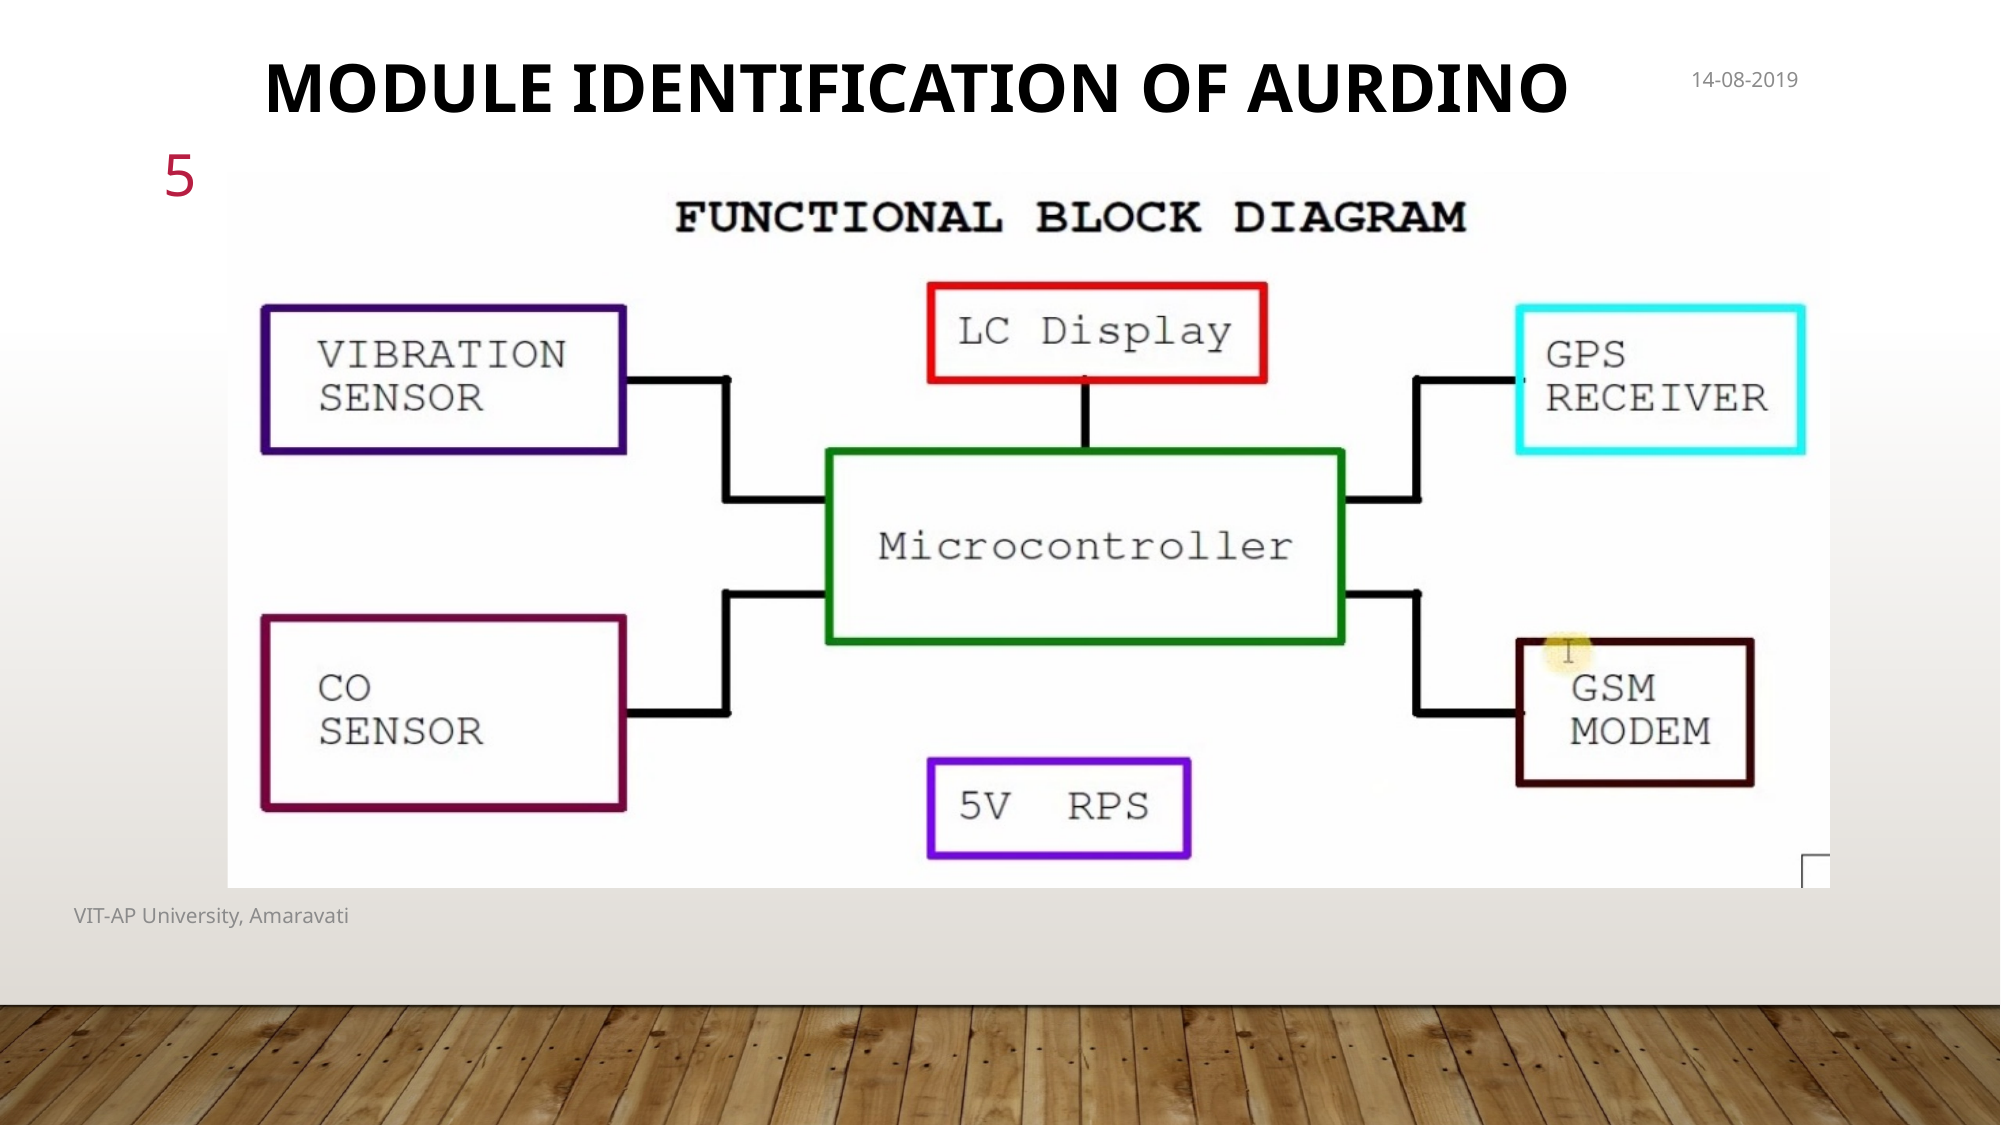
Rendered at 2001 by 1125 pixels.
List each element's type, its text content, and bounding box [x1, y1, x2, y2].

picture [0, 1005, 2000, 1125]
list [227, 172, 1831, 889]
footer VIT-AP University, Amaravati [58, 890, 1033, 941]
title Module Identification Of Aurdino [180, 47, 1830, 181]
slide_number 5 [78, 131, 212, 214]
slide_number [1239, 54, 1814, 105]
